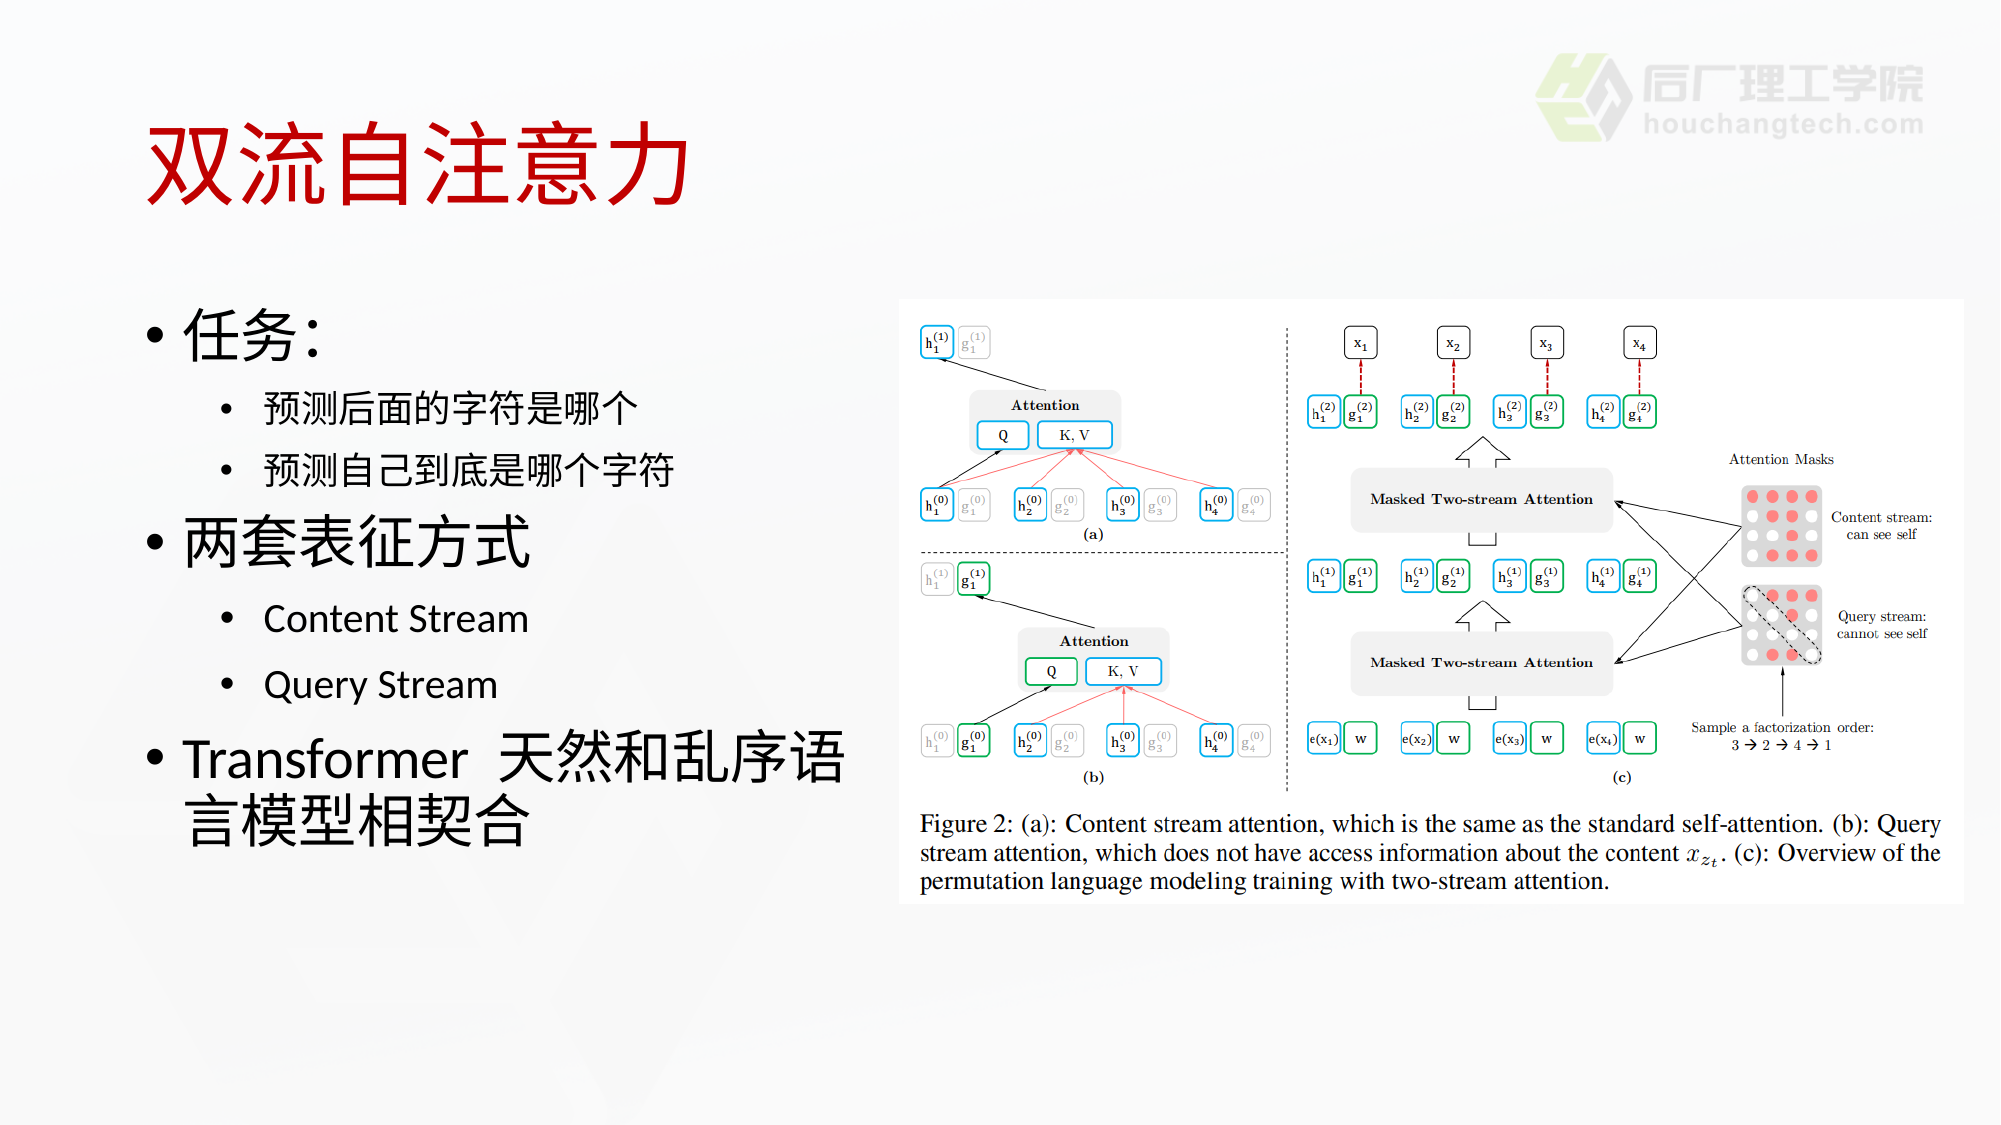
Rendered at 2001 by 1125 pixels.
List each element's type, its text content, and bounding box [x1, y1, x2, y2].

title 双流自注意力 [136, 59, 1863, 278]
picture [898, 299, 1964, 904]
list 任务： 预测后面的字符是哪个 预测自己到底是哪个字符 两套表征方式 Content Stream Query Stream Transformer 天然和乱序语言模型相契合 [136, 298, 900, 1014]
